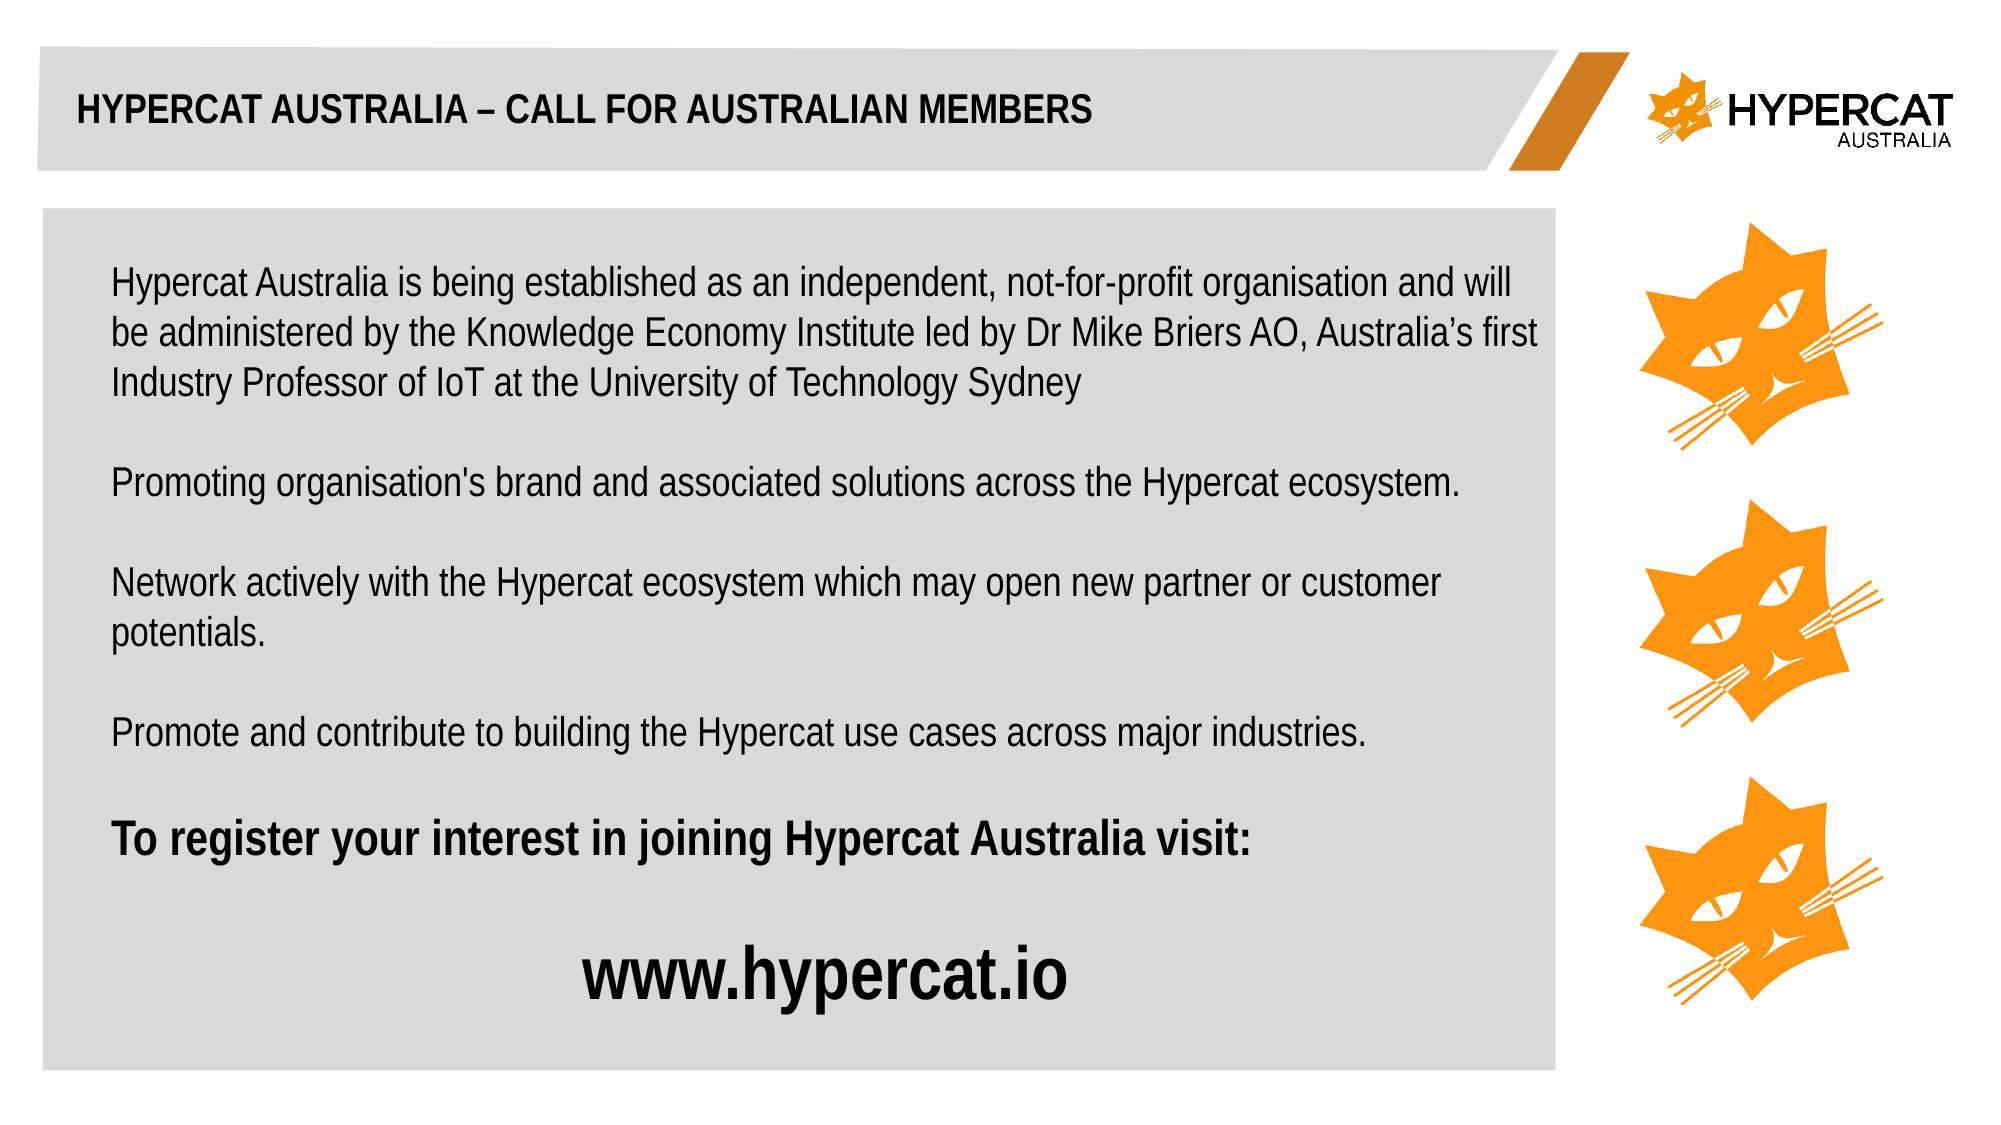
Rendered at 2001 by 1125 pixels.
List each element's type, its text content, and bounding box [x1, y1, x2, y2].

picture [1638, 776, 1884, 1006]
picture [1638, 222, 1884, 451]
text_box [1507, 51, 1631, 172]
text_box HYPERCAT AUSTRALIA – CALL FOR AUSTRALIAN MEMBERS [61, 59, 1574, 140]
text_box [1629, 59, 1967, 179]
text_box Hypercat Australia is being established as an independent, not-for-profit organisation and will be administered by the Knowledge Economy Institute led by Dr Mike Briers AO, Australia’s first Industry Professor of IoT at the University of Technology Sydney Promoting organisation's brand and associated solutions across the Hypercat ecosystem. Network actively with the Hypercat ecosystem which may open new partner or customer potentials. Promote and contribute to building the Hypercat use cases across major industries. To register your interest in joining Hypercat Australia visit: www.hypercat.io [96, 247, 1556, 1023]
picture [1638, 499, 1884, 728]
picture [1624, 67, 1966, 161]
text_box [42, 208, 1556, 1071]
text_box [36, 46, 1560, 172]
